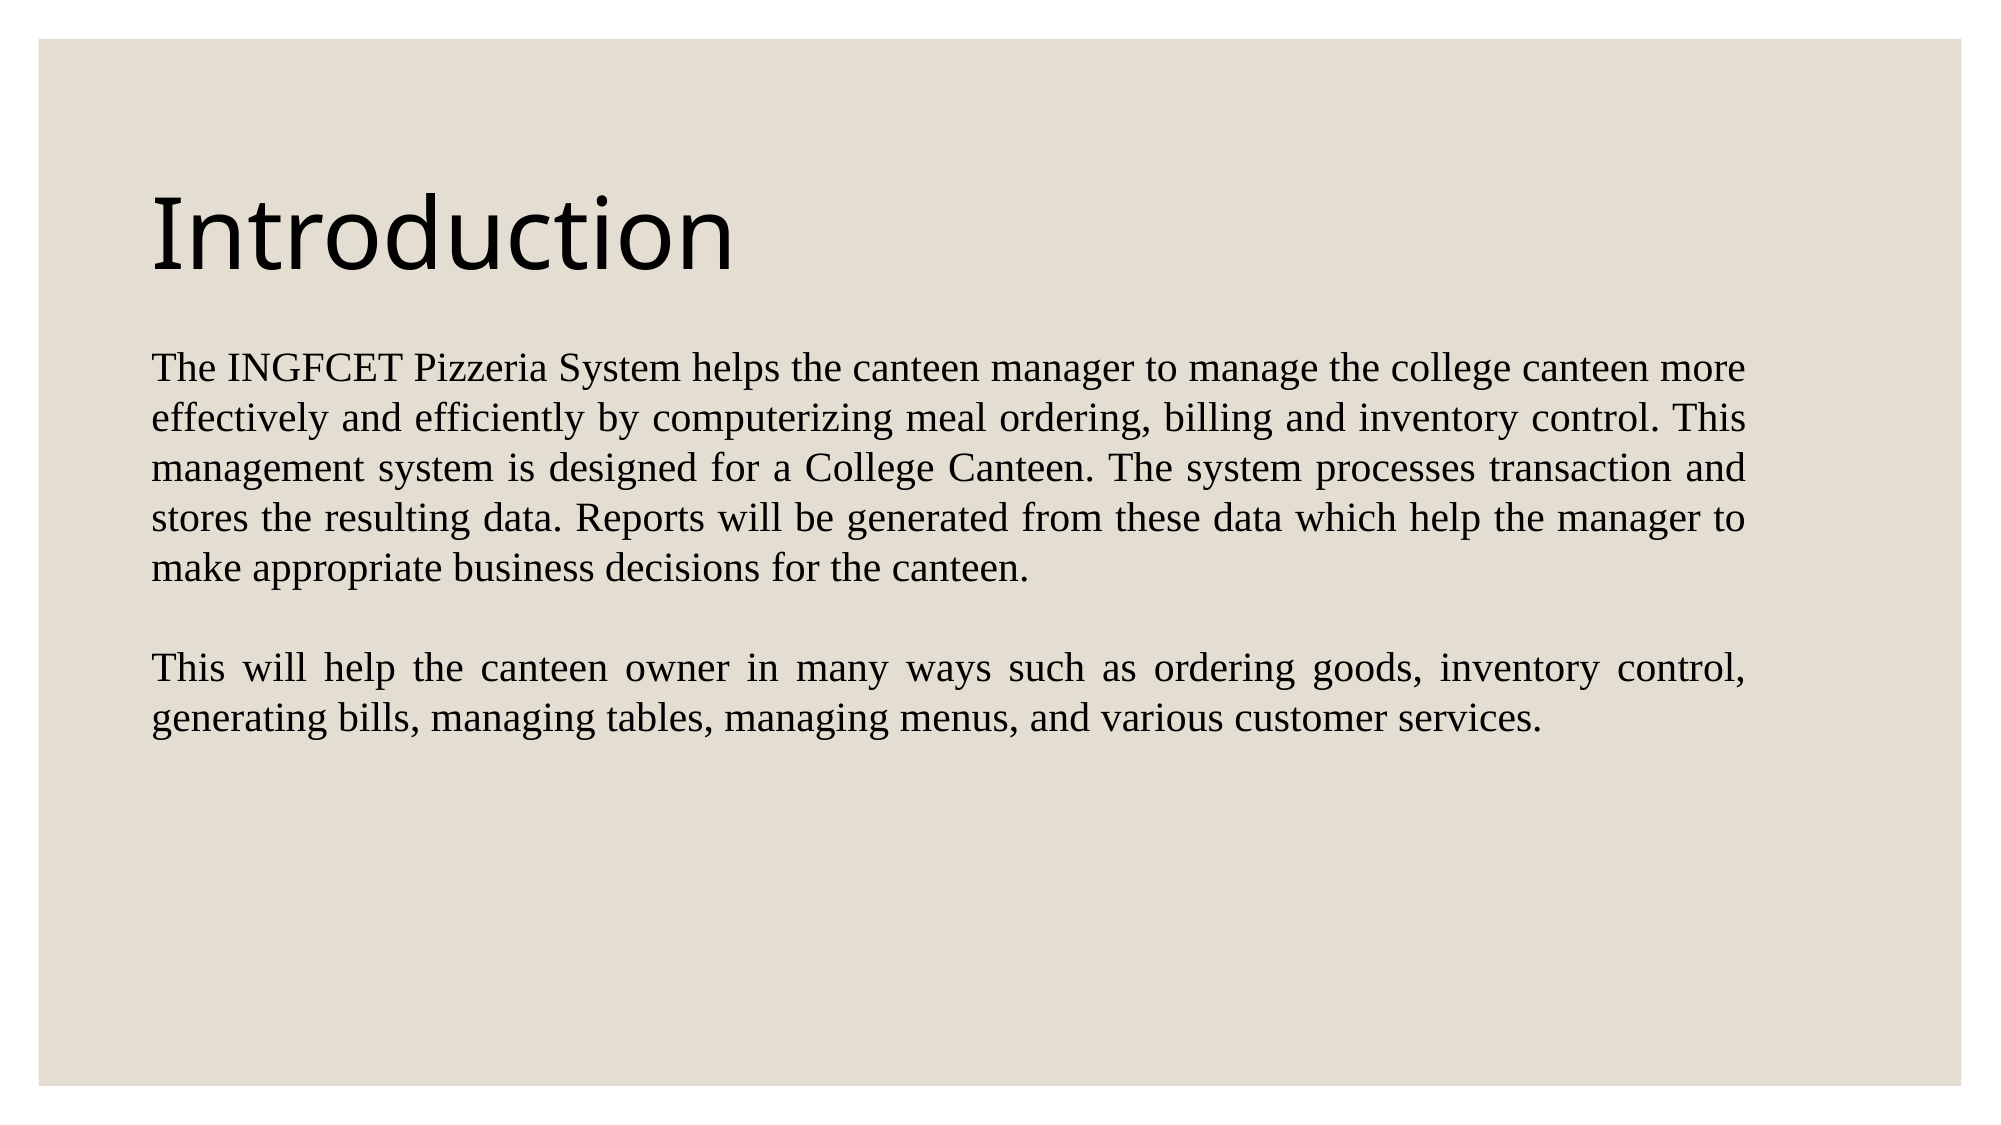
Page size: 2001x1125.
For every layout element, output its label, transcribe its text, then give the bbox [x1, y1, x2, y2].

text_box The INGFCET Pizzeria System helps the canteen manager to manage the college canteen more effectively and efficiently by computerizing meal ordering, billing and inventory control. This management system is designed for a College Canteen. The system processes transaction and stores the resulting data. Reports will be generated from these data which help the manager to make appropriate business decisions for the canteen. This will help the canteen owner in many ways such as ordering goods, inventory control, generating bills, managing tables, managing menus, and various customer services. [136, 332, 1763, 998]
text_box Introduction [136, 162, 1148, 297]
